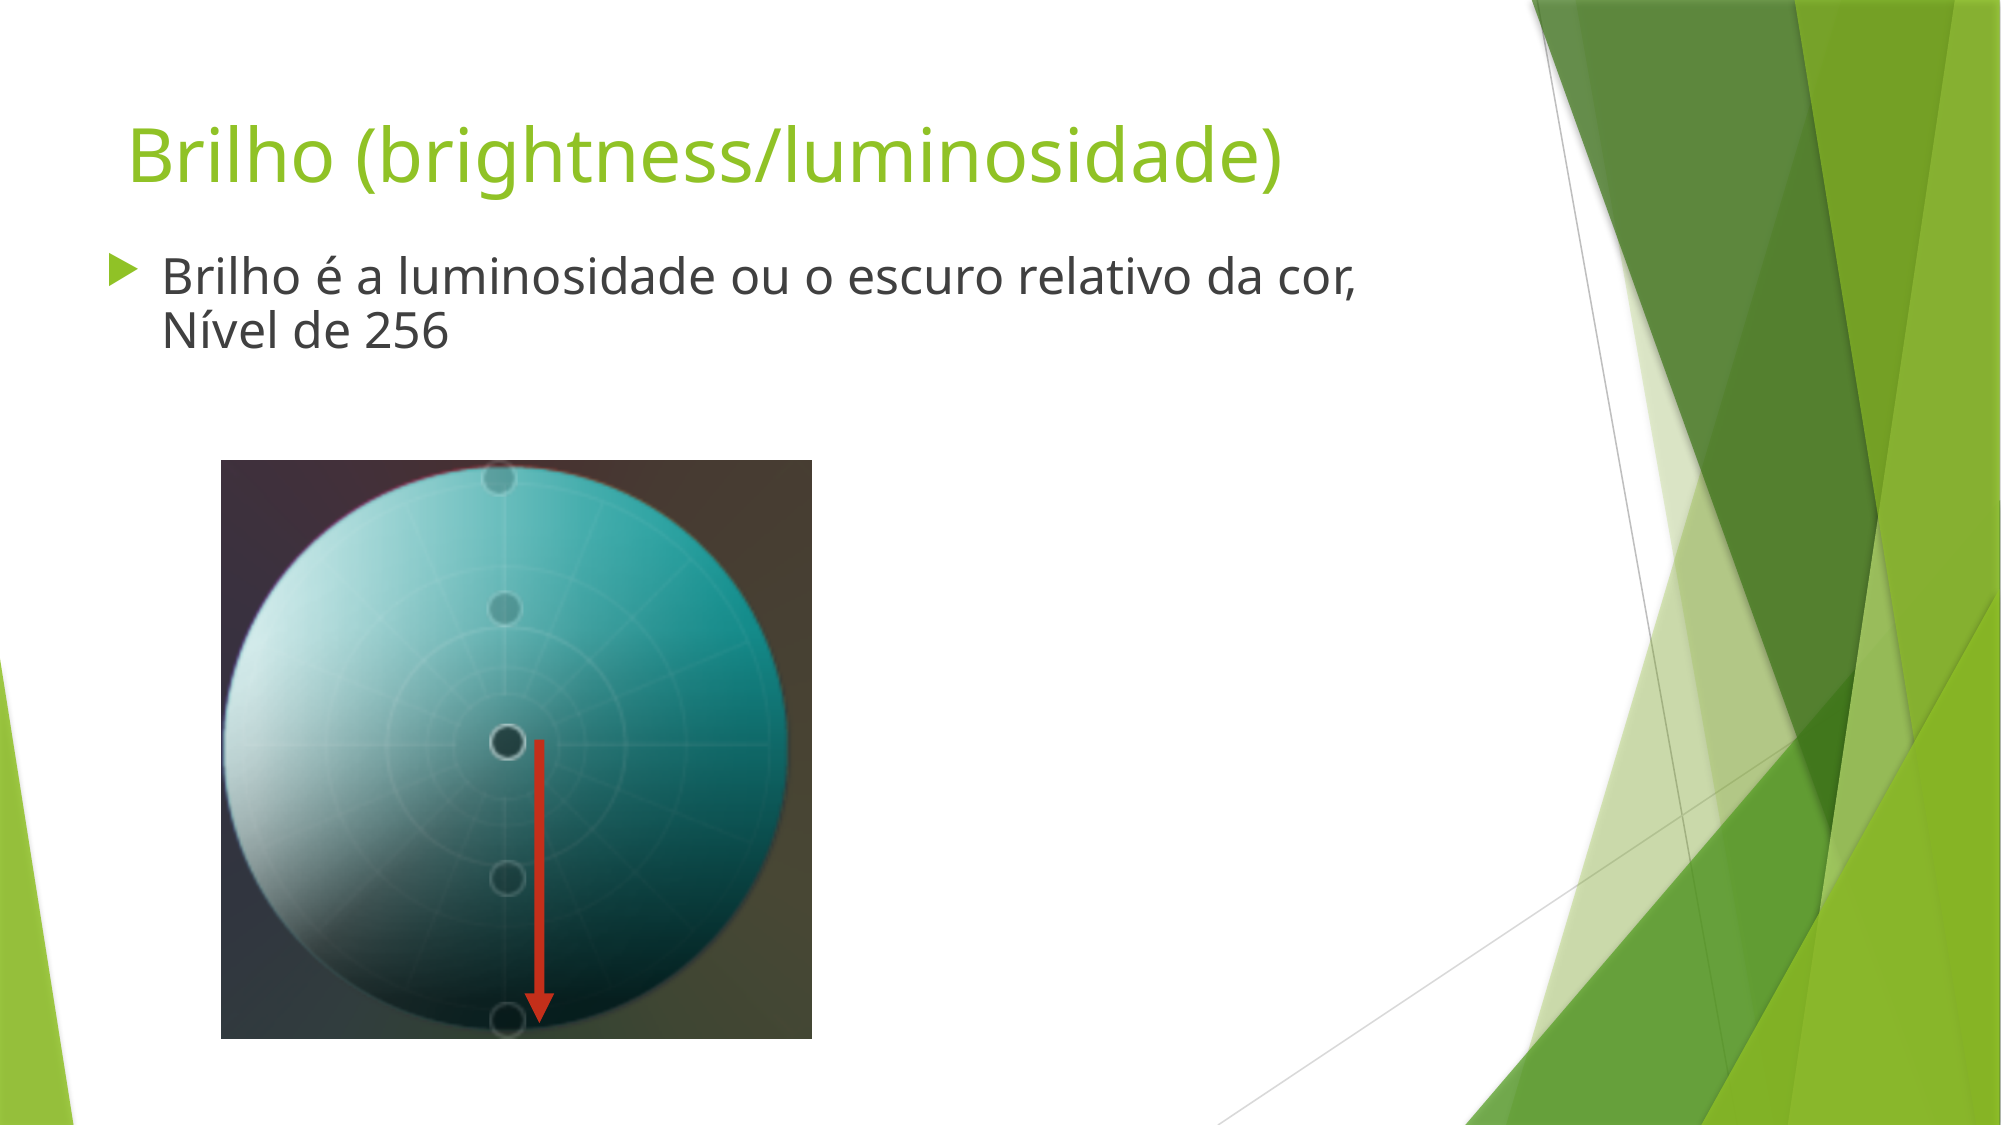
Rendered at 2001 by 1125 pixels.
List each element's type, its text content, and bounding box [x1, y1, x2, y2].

list Brilho é a luminosidade ou o escuro relativo da cor, Nível de 256 [90, 243, 1378, 394]
picture [220, 459, 812, 1040]
title Brilho (brightness/luminosidade) [111, 99, 1522, 317]
